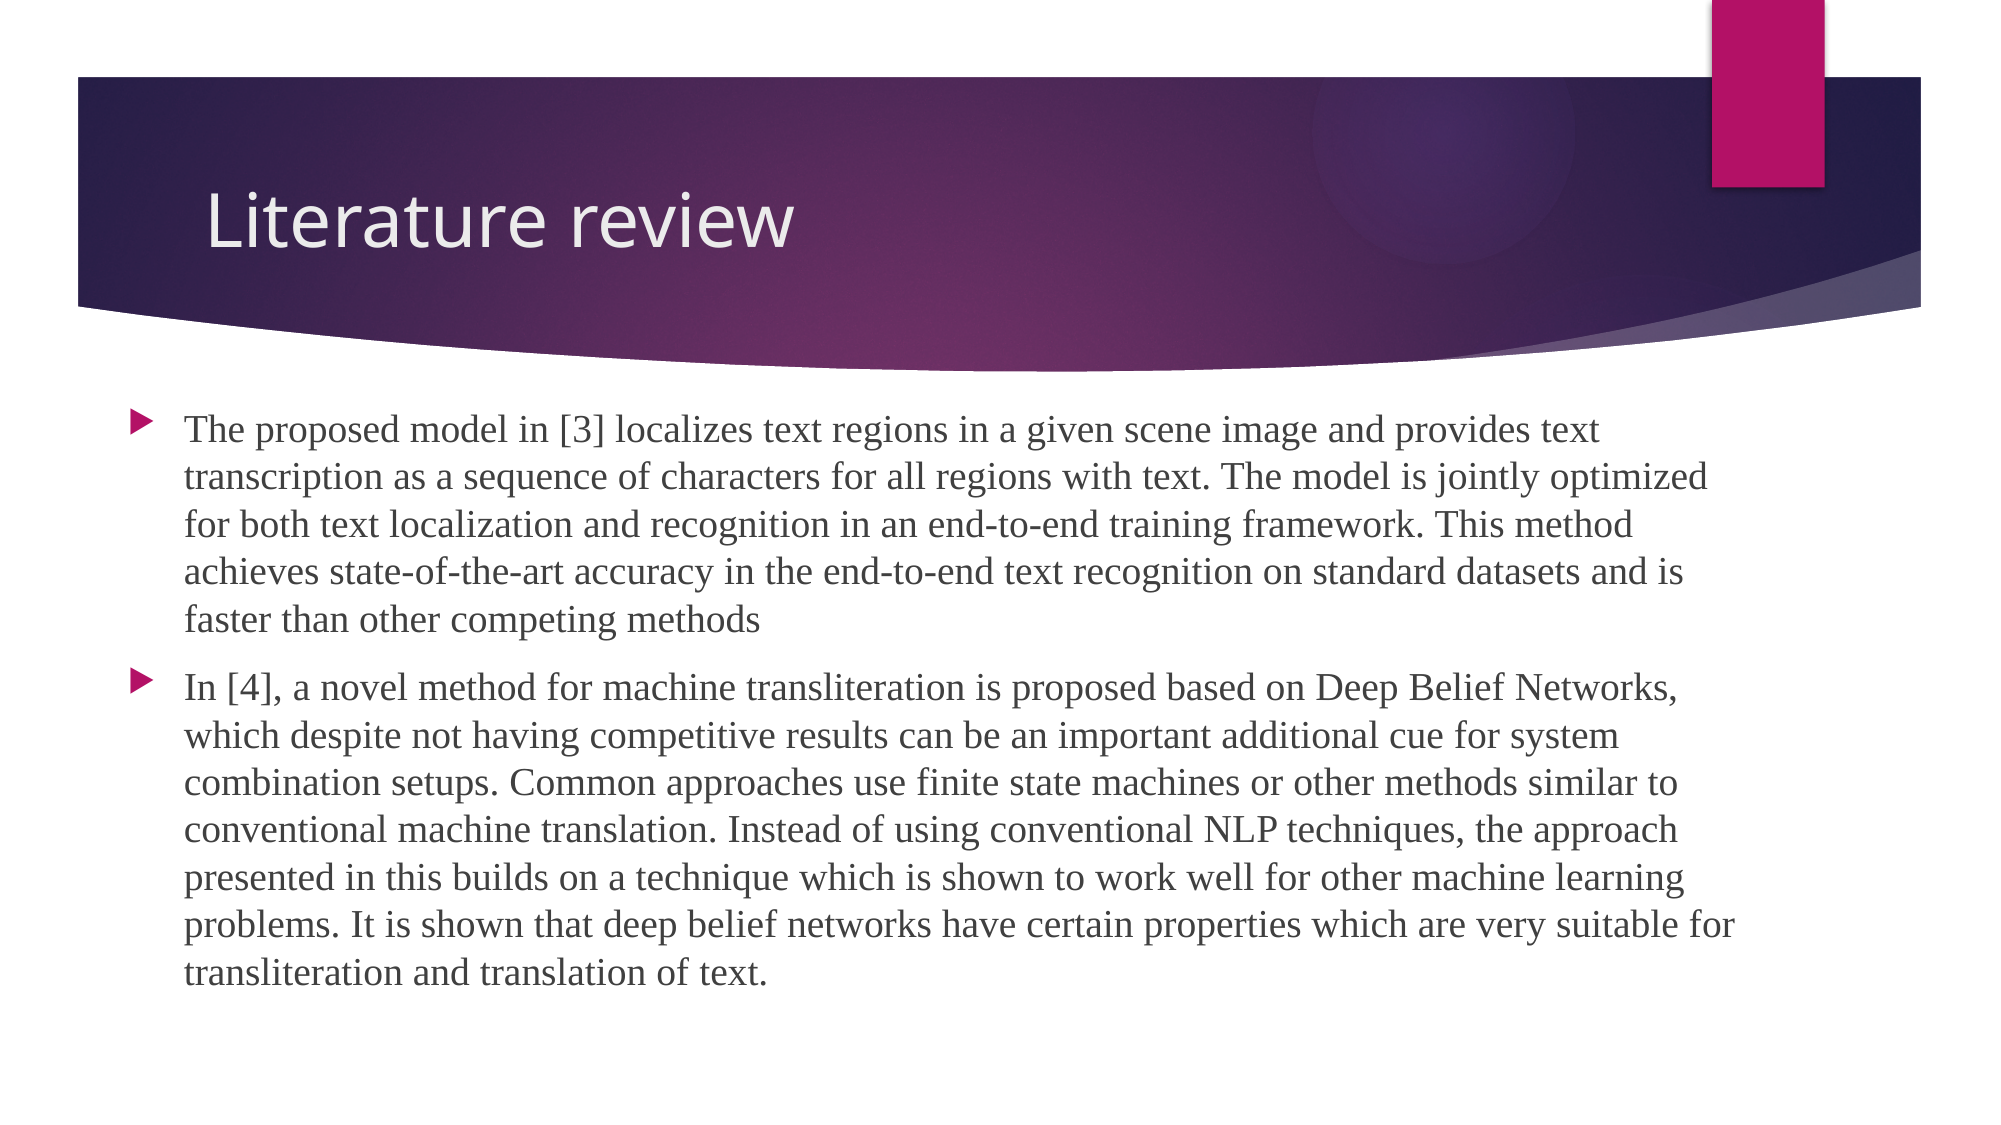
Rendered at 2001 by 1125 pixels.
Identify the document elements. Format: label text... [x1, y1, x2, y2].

title Literature review [189, 159, 1627, 276]
list The proposed model in [3] localizes text regions in a given scene image and provides text transcription as a sequence of characters for all regions with text. The model is jointly optimized for both text localization and recognition in an end-to-end training framework. This method achieves state-of-the-art accuracy in the end-to-end text recognition on standard datasets and is faster than other competing methods In [4], a novel method for machine transliteration is proposed based on Deep Belief Networks, which despite not having competitive results can be an important additional cue for system combination setups. Common approaches use finite state machines or other methods similar to conventional machine translation. Instead of using conventional NLP techniques, the approach presented in this builds on a technique which is shown to work well for other machine learning problems. It is shown that deep belief networks have certain properties which are very suitable for transliteration and translation of text. [112, 395, 1775, 1043]
